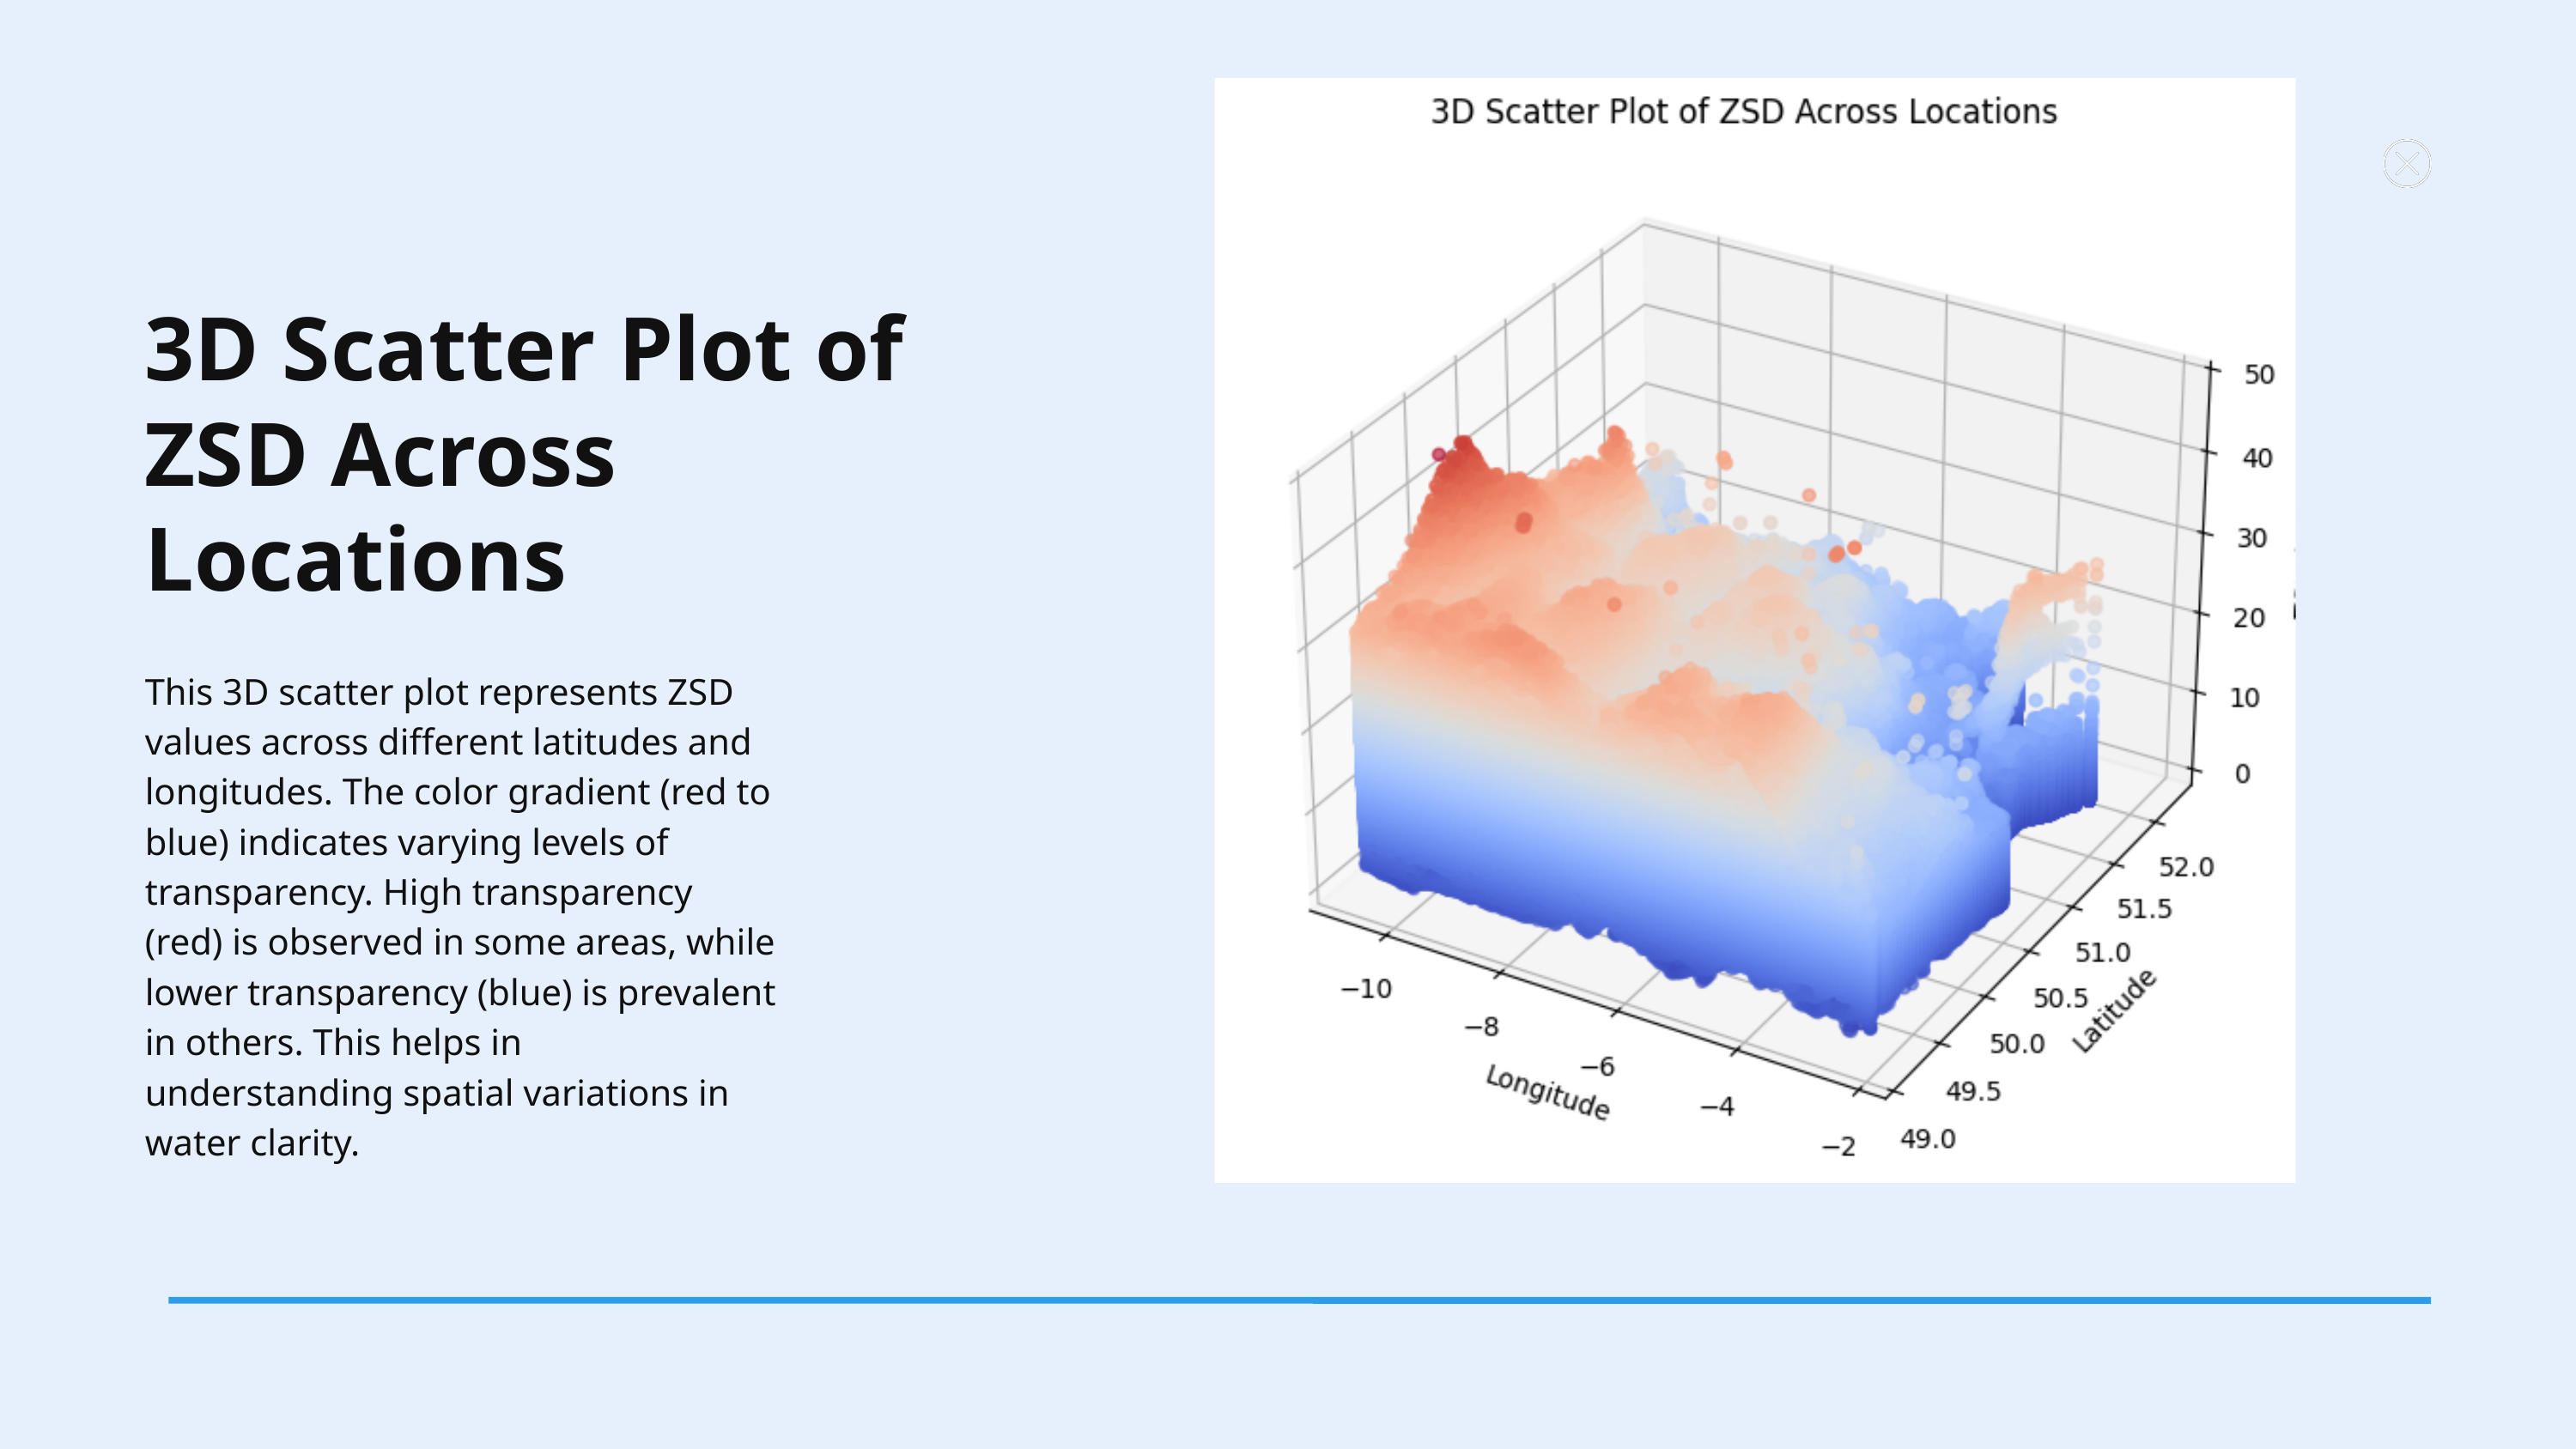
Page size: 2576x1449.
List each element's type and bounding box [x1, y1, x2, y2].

text_box [2383, 139, 2432, 188]
text_box [1214, 78, 2296, 1183]
text_box [144, 292, 924, 1157]
